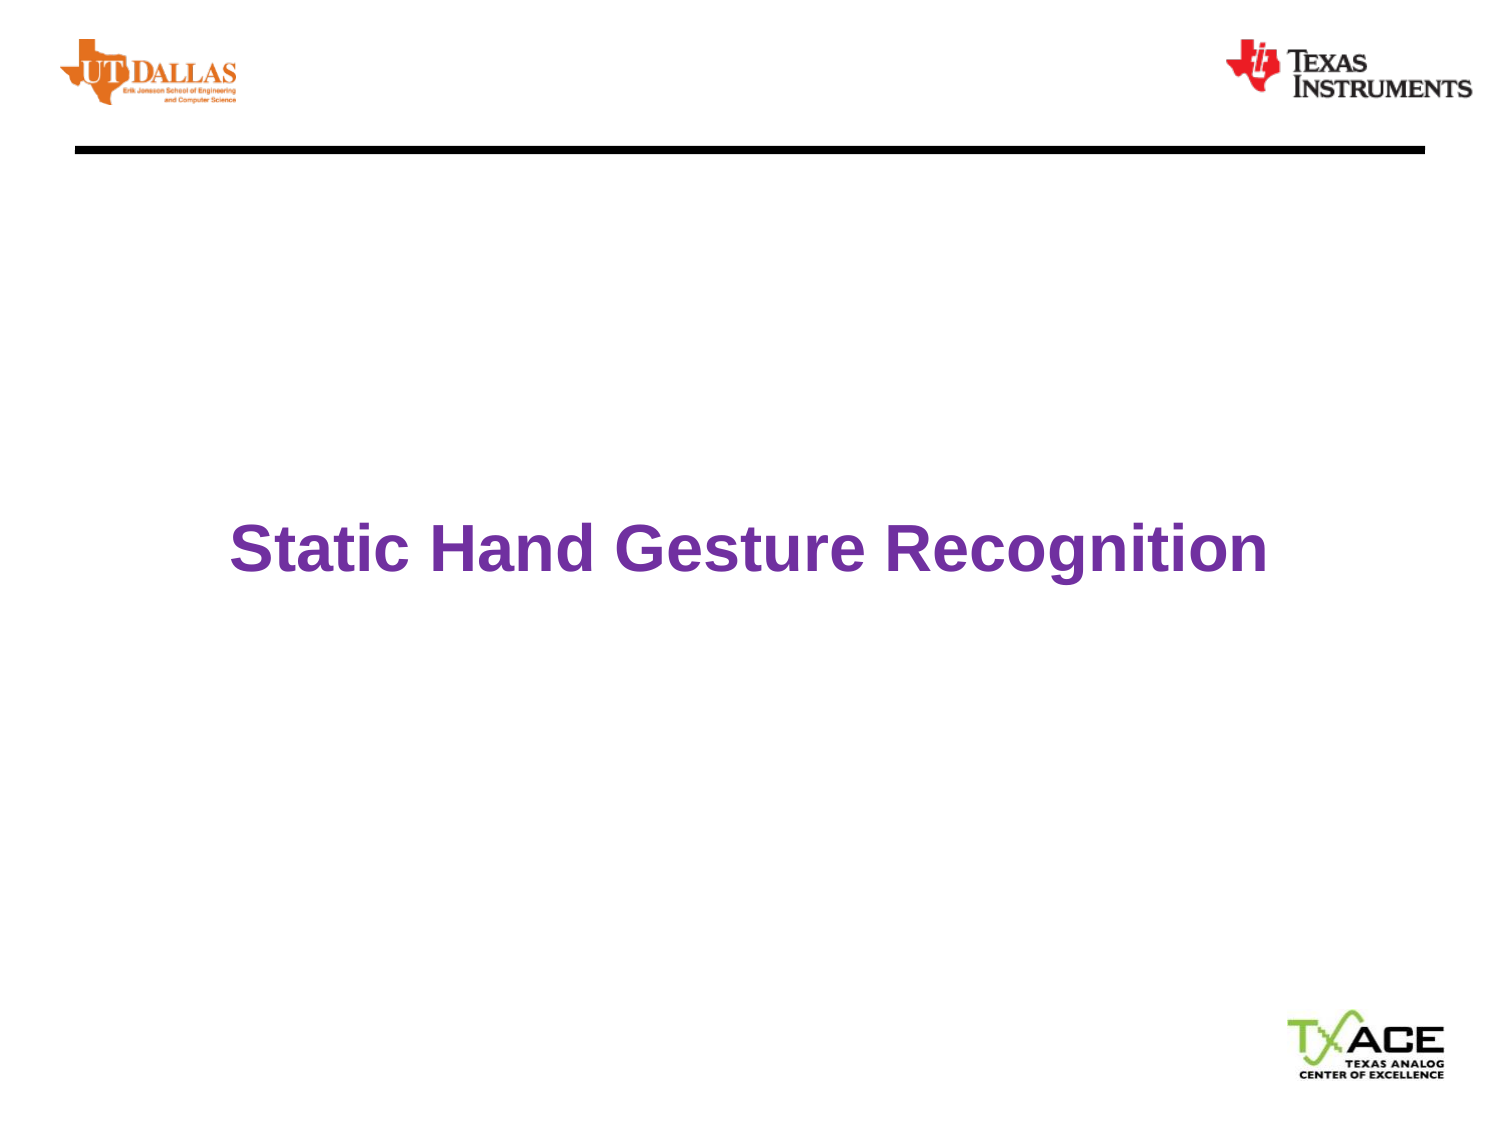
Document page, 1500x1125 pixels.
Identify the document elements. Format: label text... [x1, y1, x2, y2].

list Static Hand Gesture Recognition [56, 439, 1444, 686]
picture [1224, 12, 1476, 126]
picture [1287, 1008, 1445, 1082]
picture [60, 39, 236, 105]
